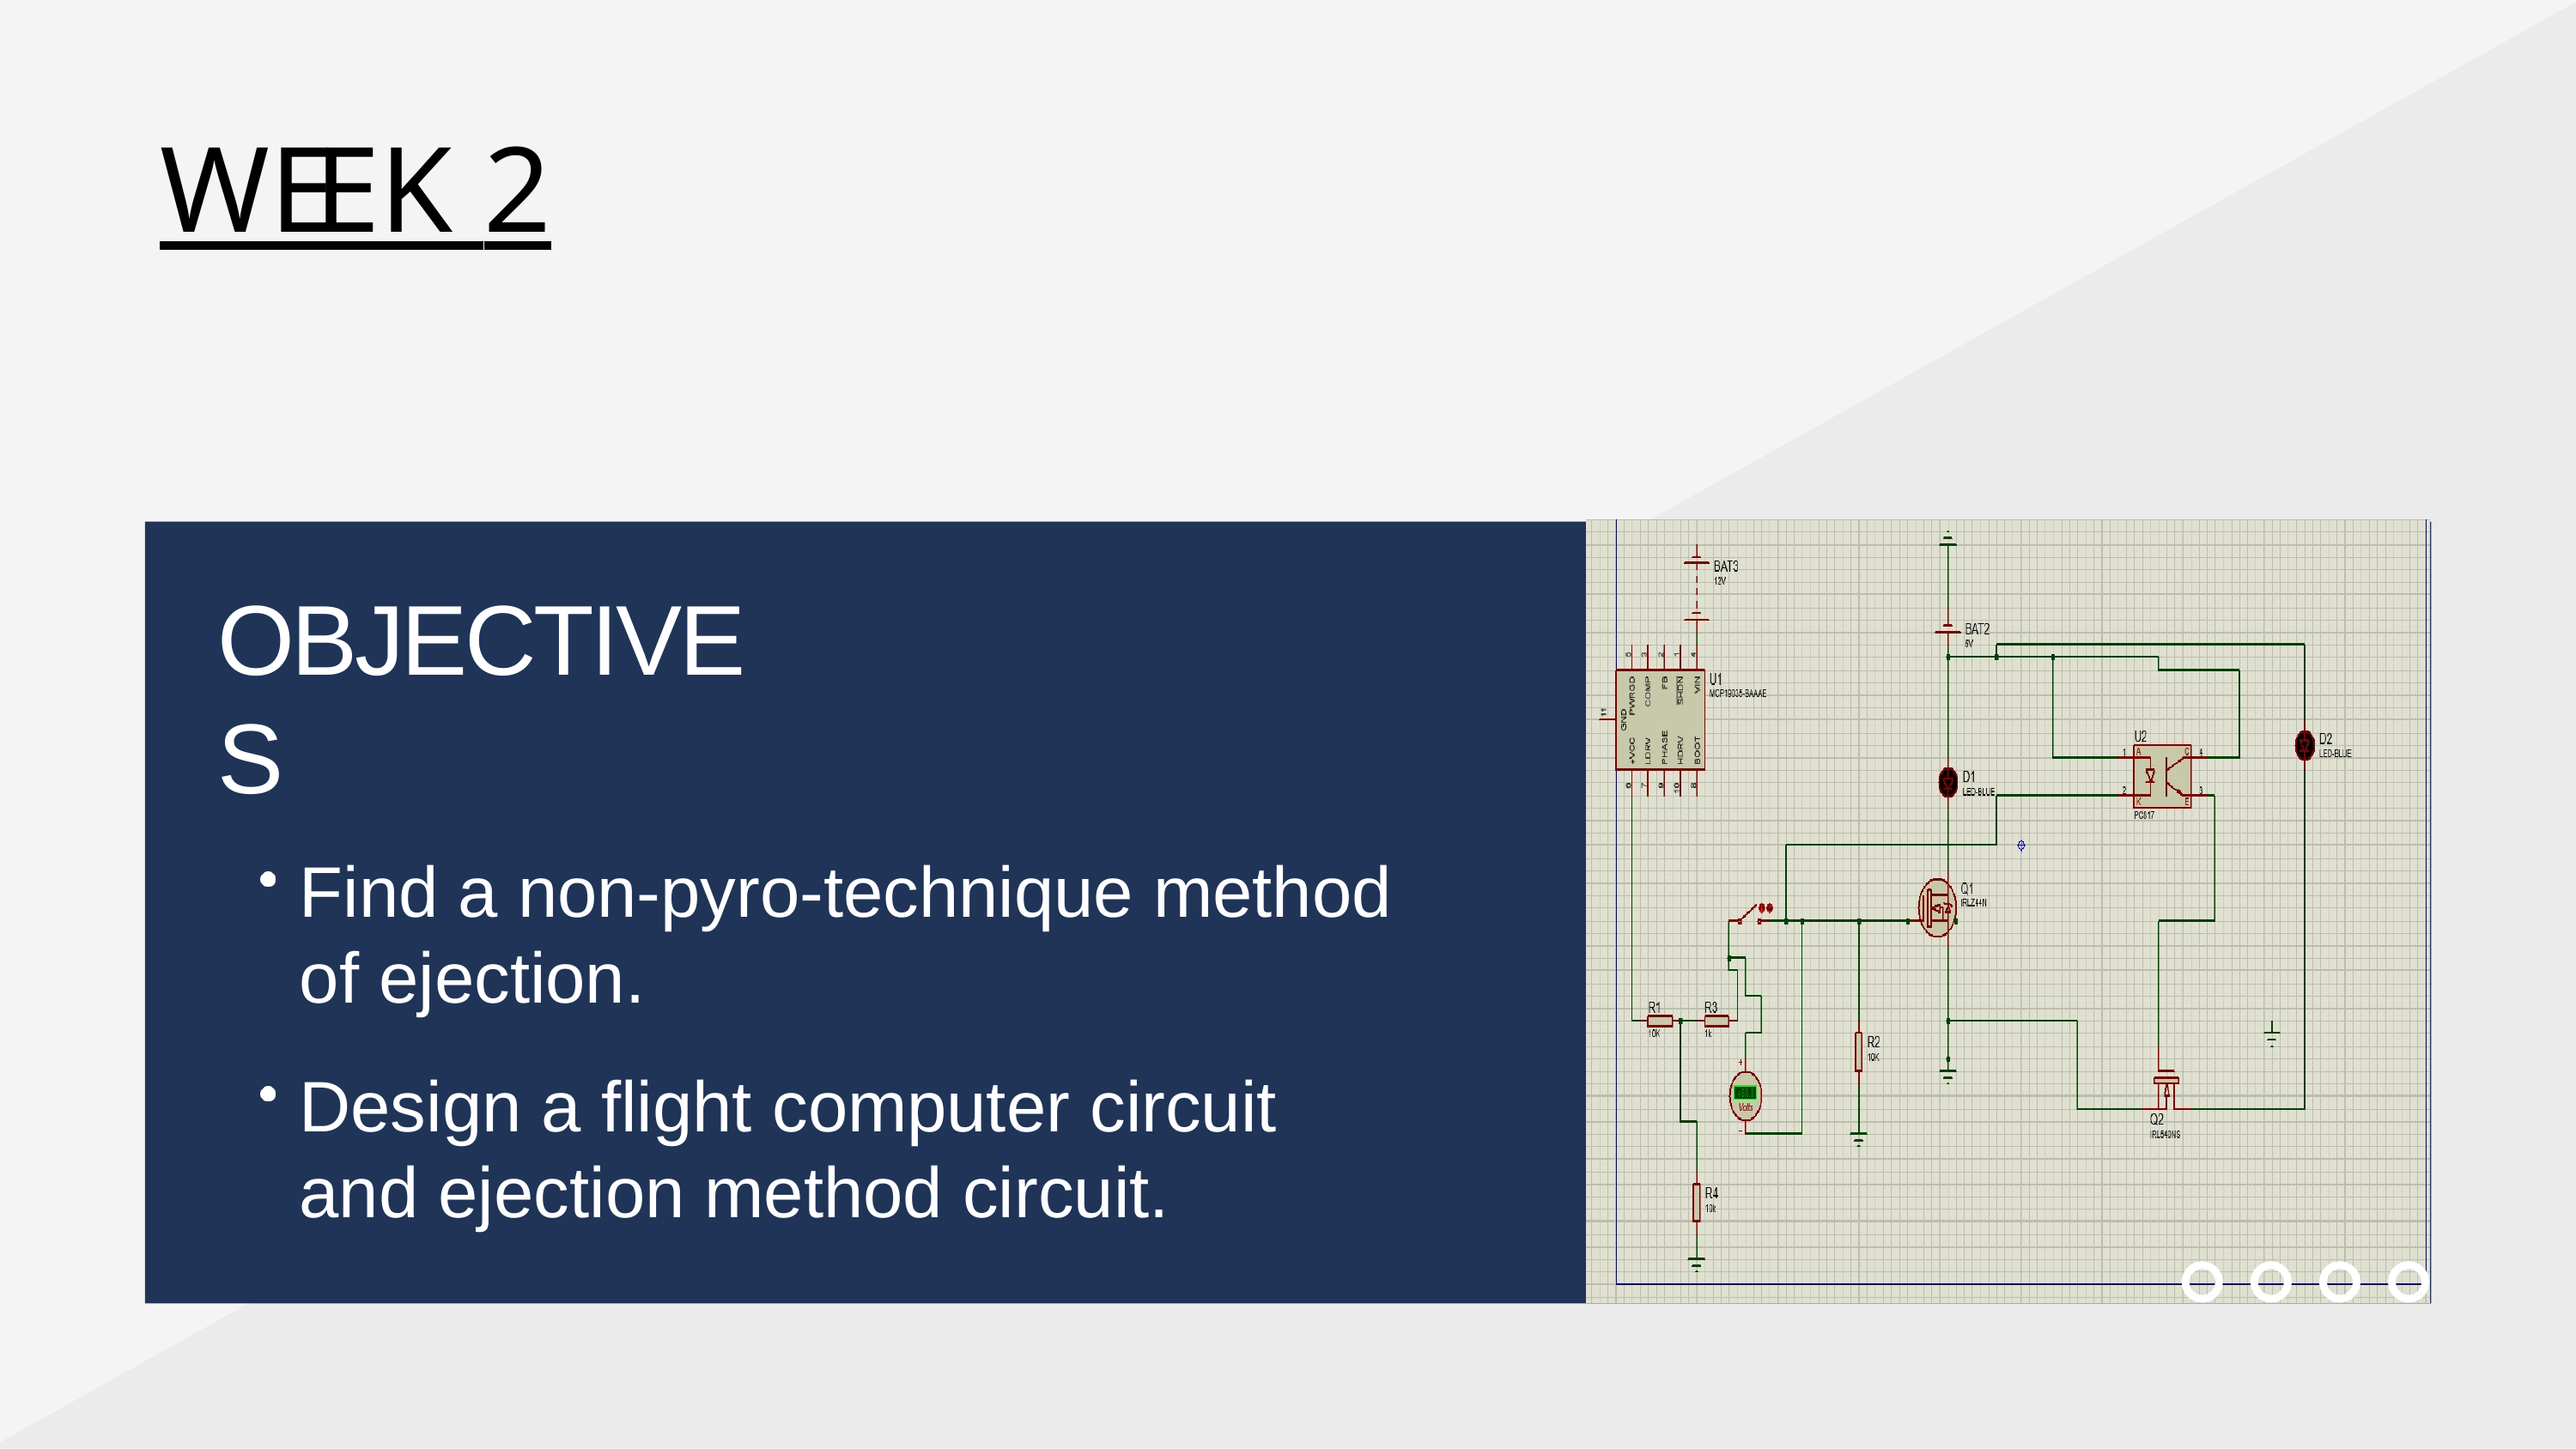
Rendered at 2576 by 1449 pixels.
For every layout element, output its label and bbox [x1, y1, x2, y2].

text_box [0, 0, 2576, 1449]
text_box [260, 871, 2430, 1303]
